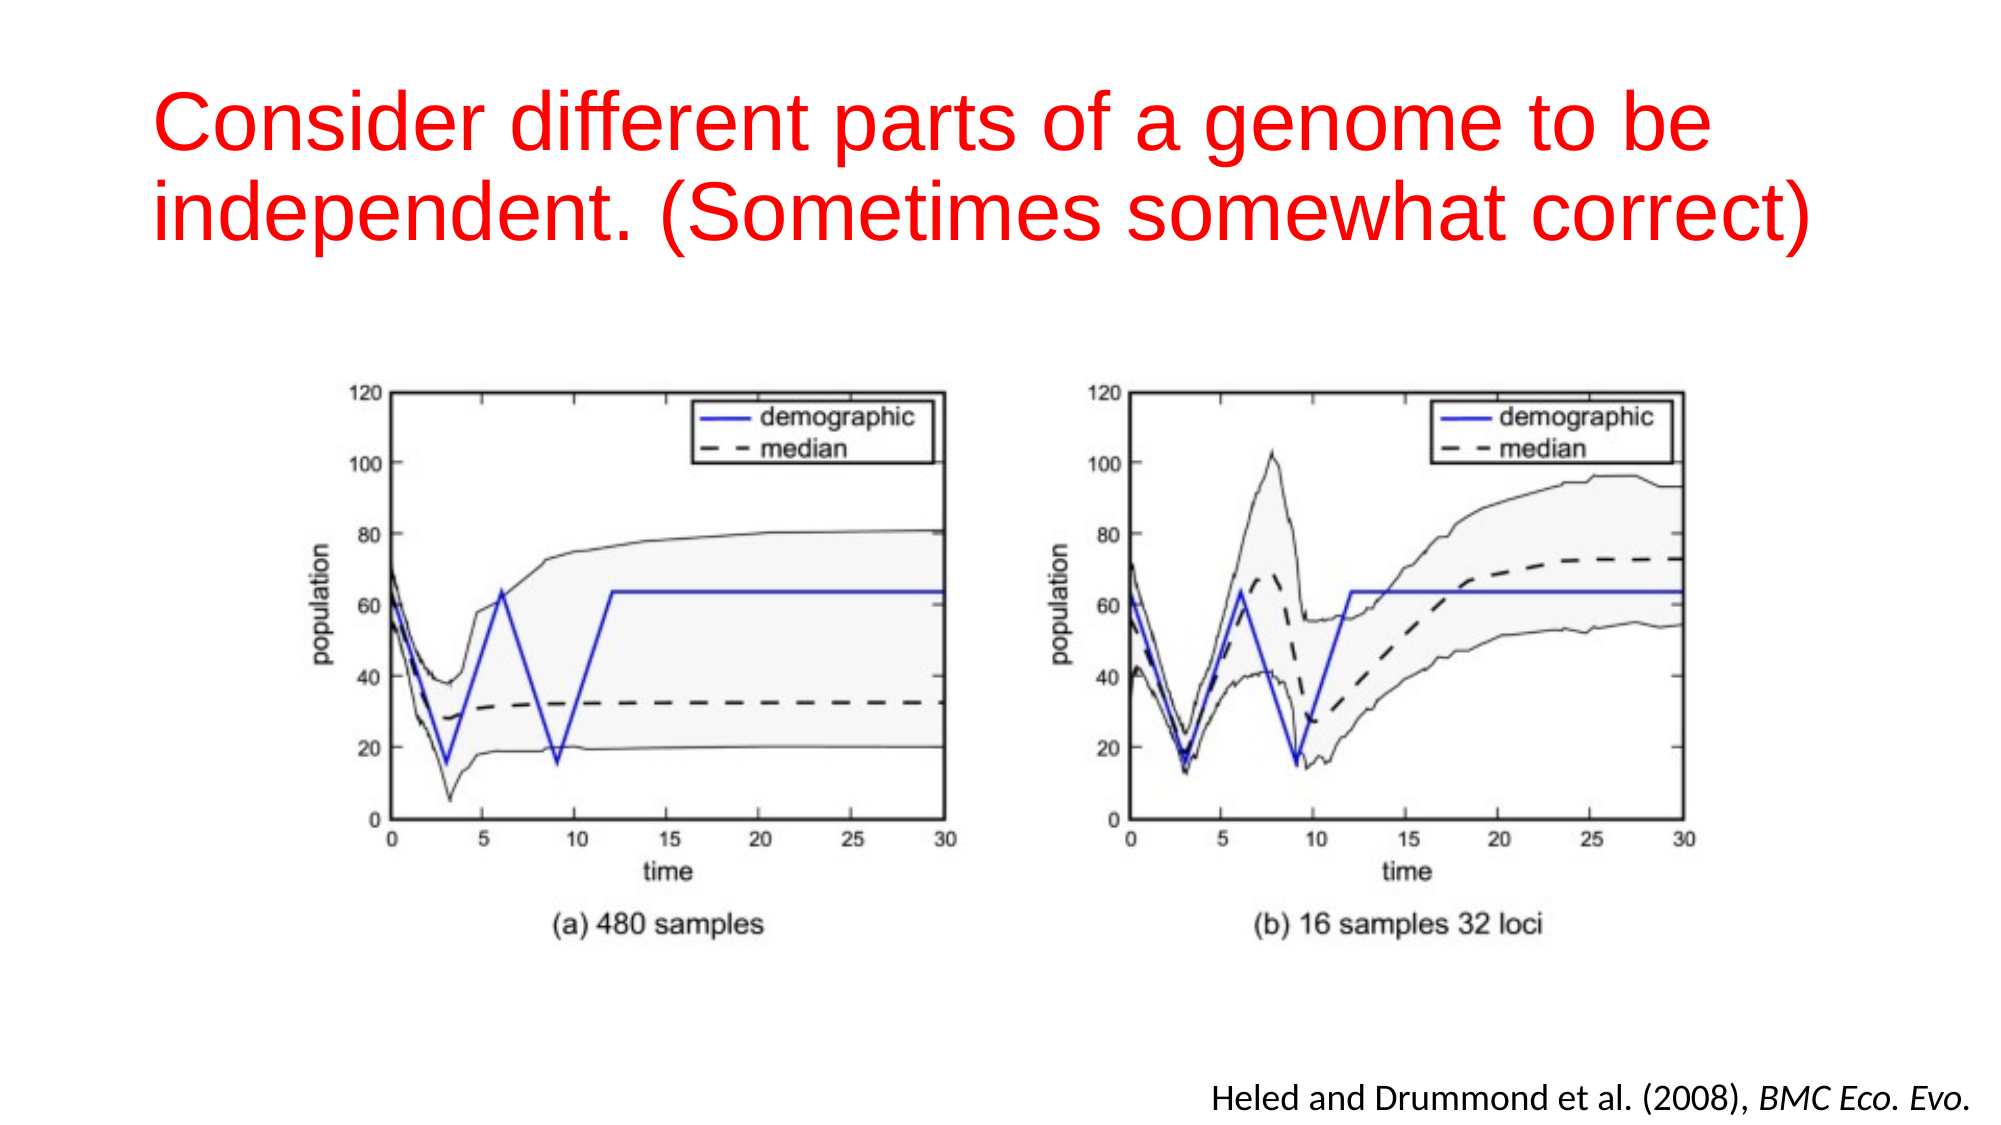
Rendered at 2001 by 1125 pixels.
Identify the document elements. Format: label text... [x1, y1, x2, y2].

title Consider different parts of a genome to be independent. (Sometimes somewhat correct) [137, 59, 1863, 278]
text_box Heled and Drummond et al. (2008), BMC Eco. Evo. [1196, 1065, 2000, 1125]
picture [286, 363, 1714, 950]
